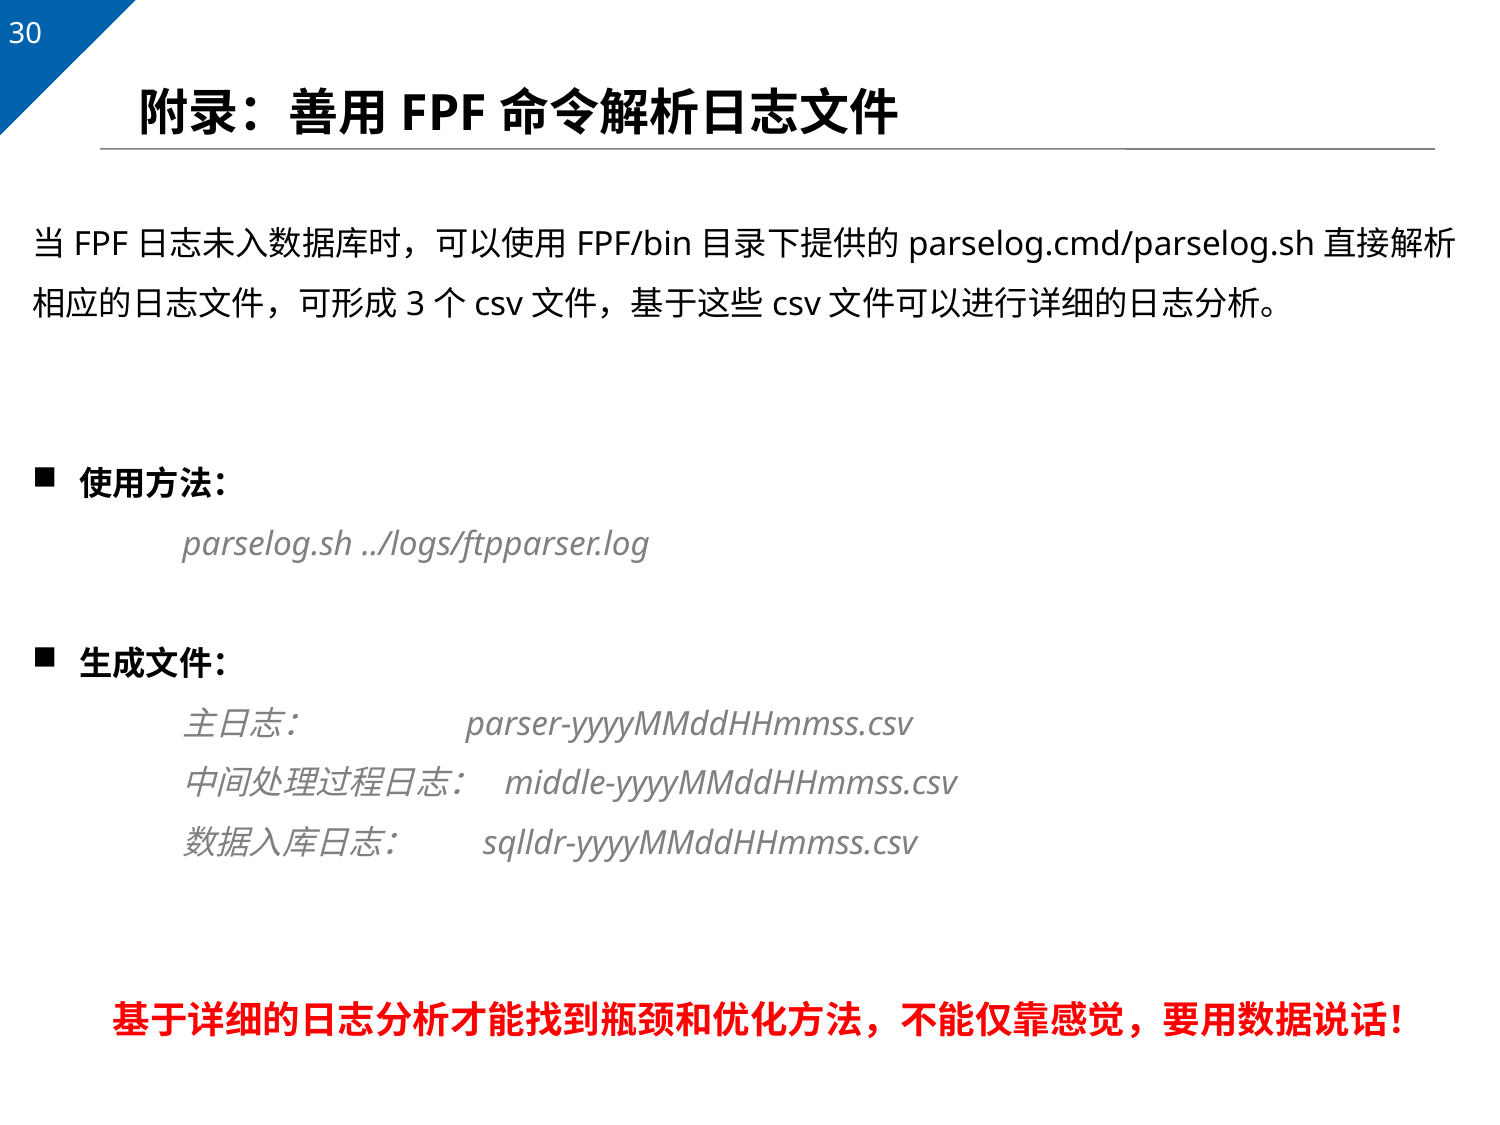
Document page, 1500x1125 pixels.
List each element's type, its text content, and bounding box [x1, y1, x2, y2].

text_box 当FPF日志未入数据库时，可以使用FPF/bin目录下提供的parselog.cmd/parselog.sh直接解析相应的日志文件，可形成3个csv文件，基于这些csv文件可以进行详细的日志分析。 使用方法： parselog.sh ../logs/ftpparser.log 生成文件： 主日志： parser-yyyyMMddHHmmss.csv 中间处理过程日志： middle-yyyyMMddHHmmss.csv 数据入库日志： sqlldr-yyyyMMddHHmmss.csv [17, 195, 1483, 929]
text_box 基于详细的日志分析才能找到瓶颈和优化方法，不能仅靠感觉，要用数据说话！ [97, 988, 1441, 1049]
title 附录：善用FPF命令解析日志文件 [123, 9, 975, 195]
